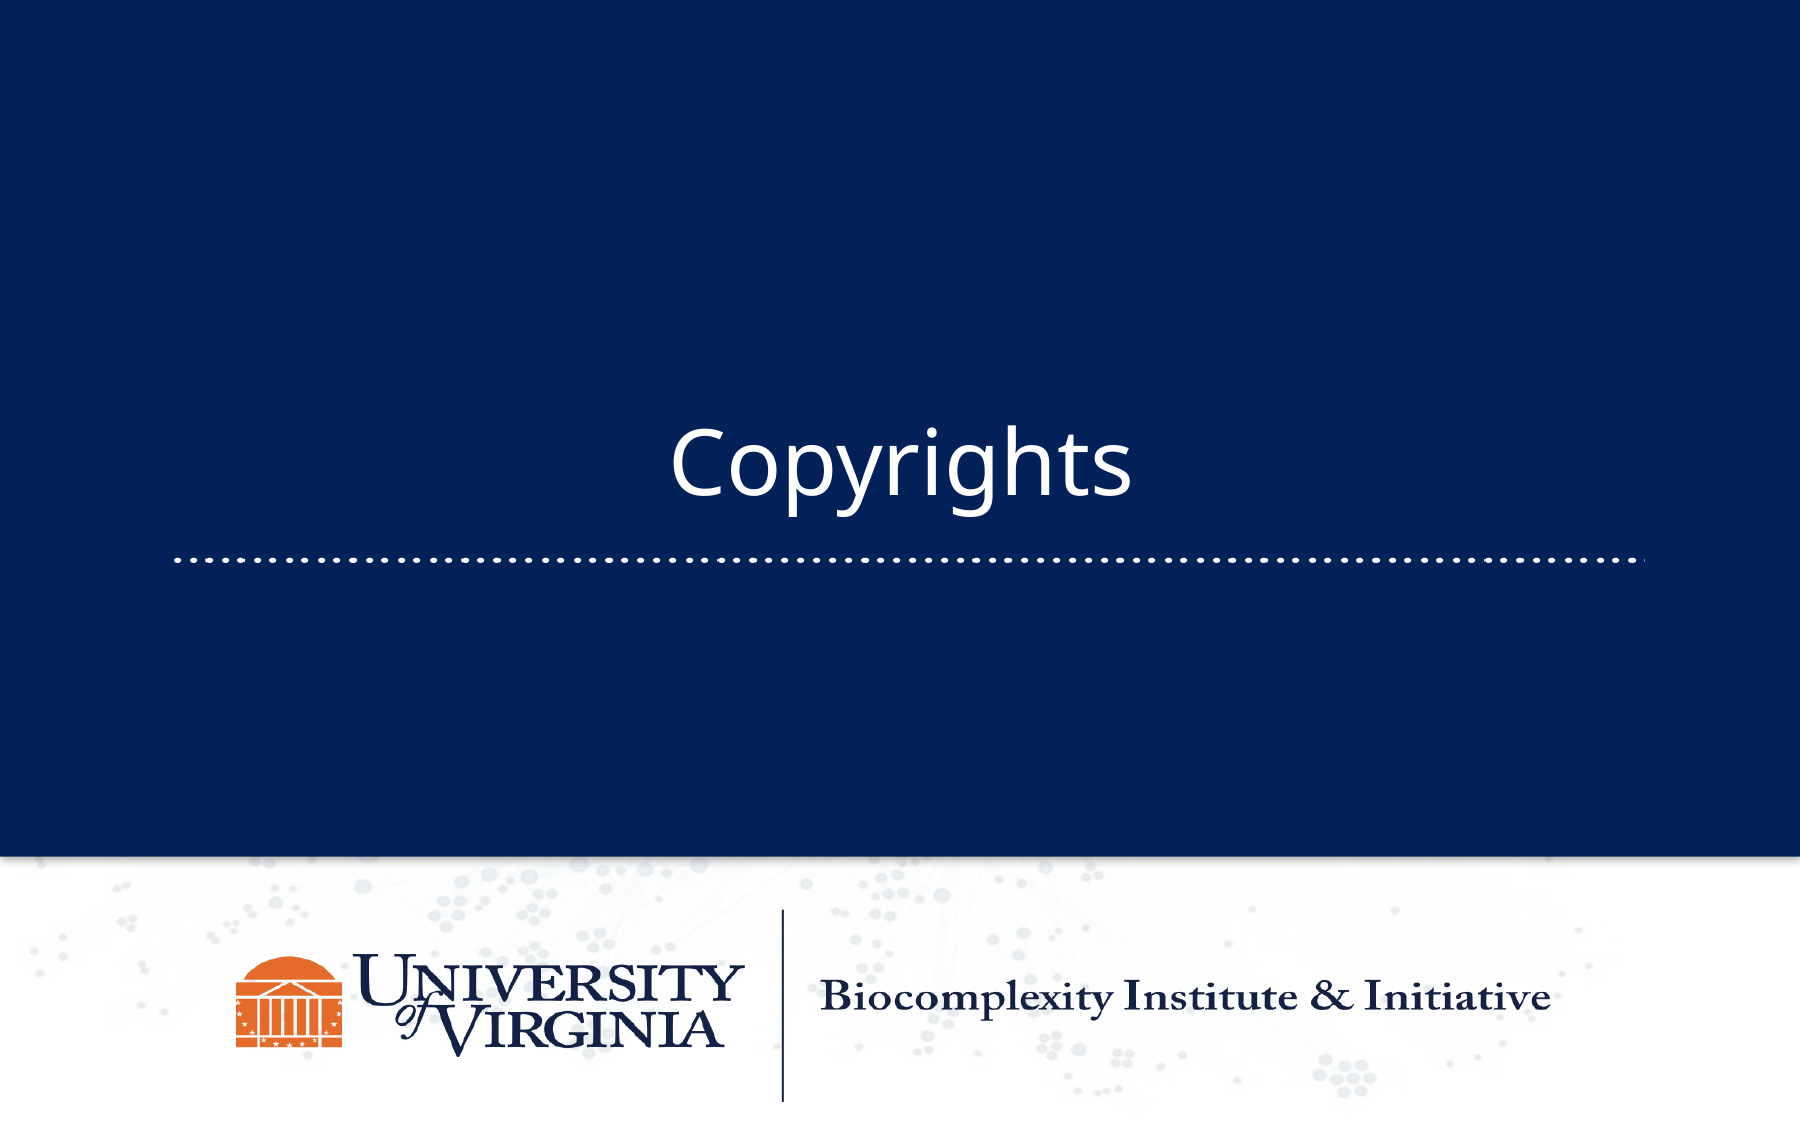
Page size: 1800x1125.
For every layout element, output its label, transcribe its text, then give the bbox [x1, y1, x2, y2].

picture [235, 909, 1581, 1103]
picture [171, 526, 1645, 573]
list Copyrights [1, 396, 1800, 524]
